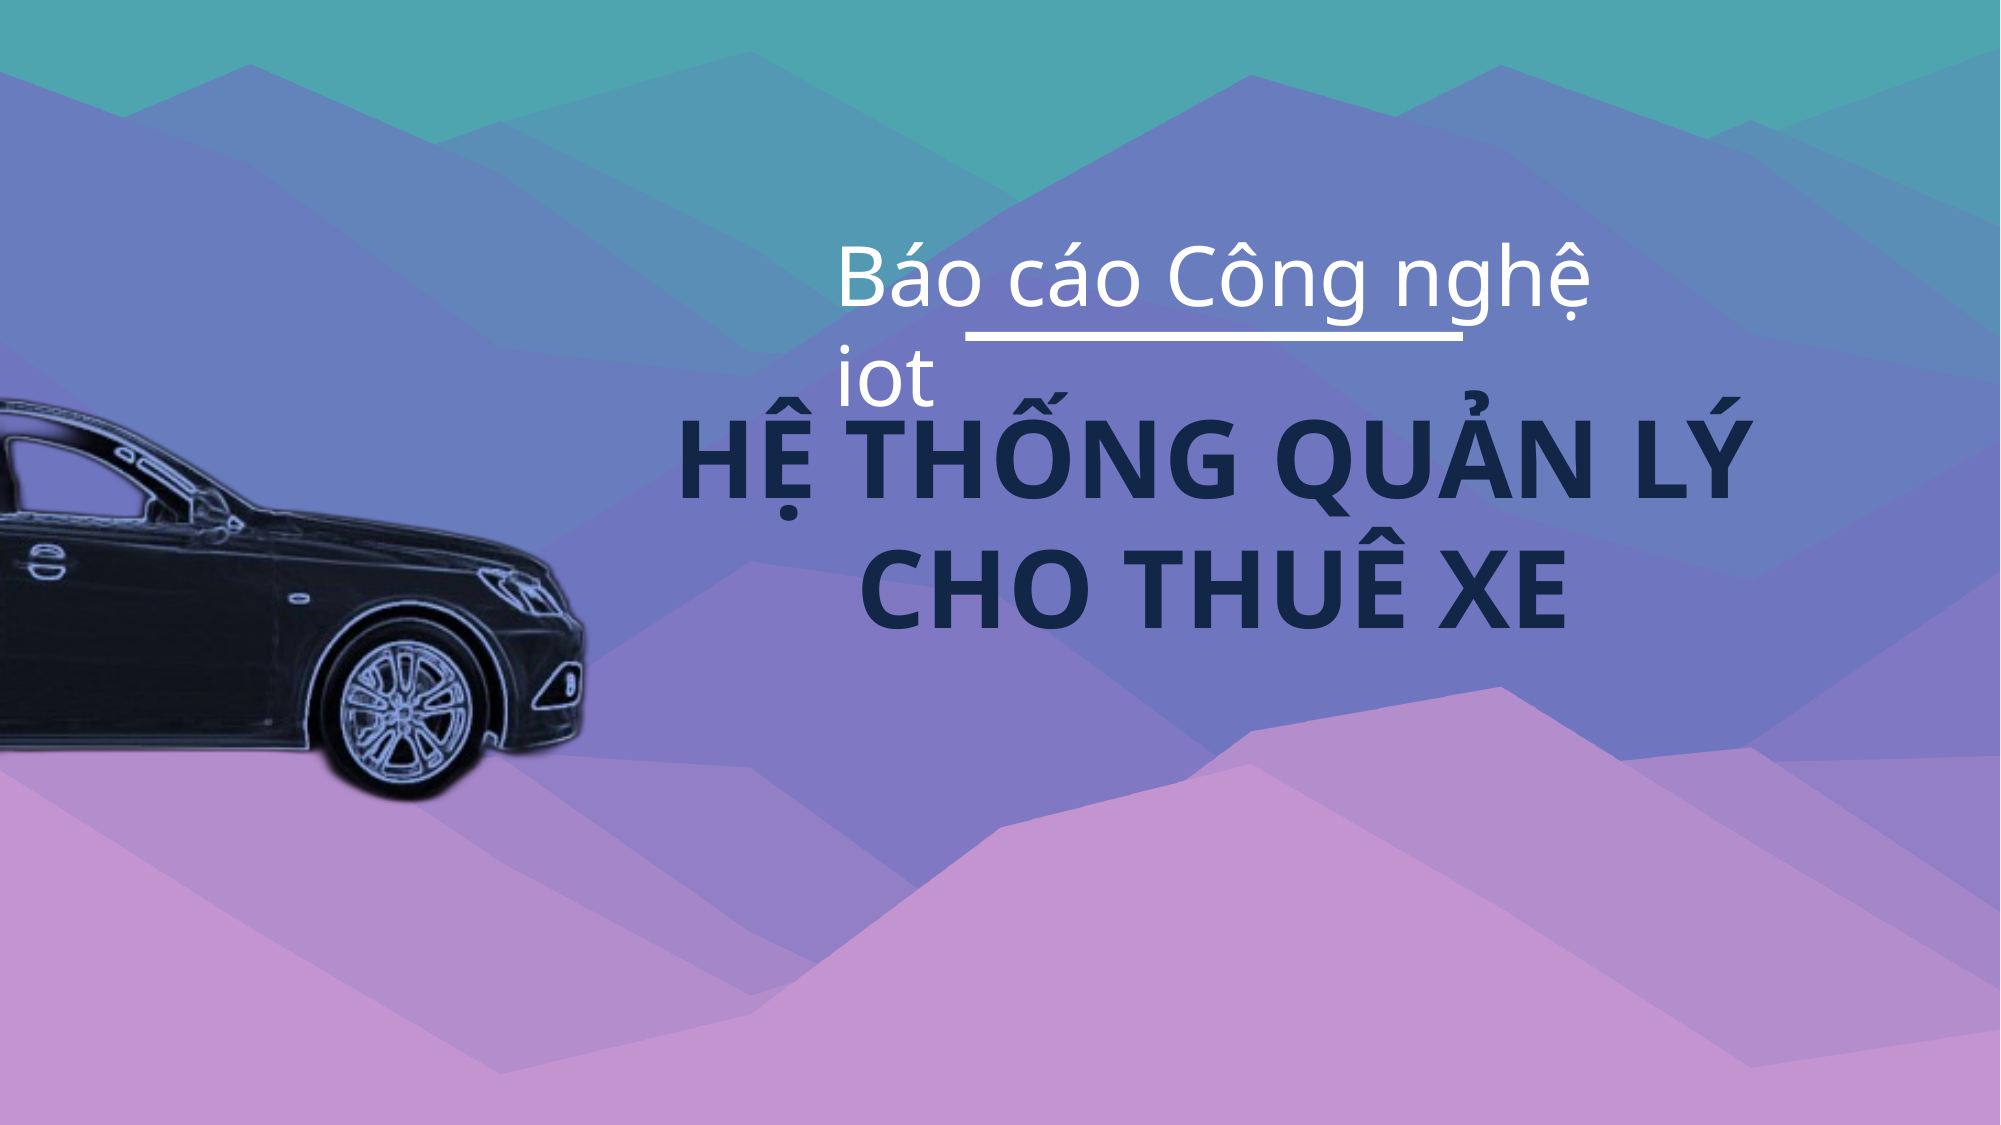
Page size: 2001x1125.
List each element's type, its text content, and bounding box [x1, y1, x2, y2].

text_box HỆ THỐNG QUẢN LÝ CHO THUÊ XE [659, 383, 1834, 658]
picture [0, 0, 2001, 1125]
text_box [964, 331, 1464, 342]
text_box Báo cáo Công nghệ iot [819, 215, 1609, 383]
